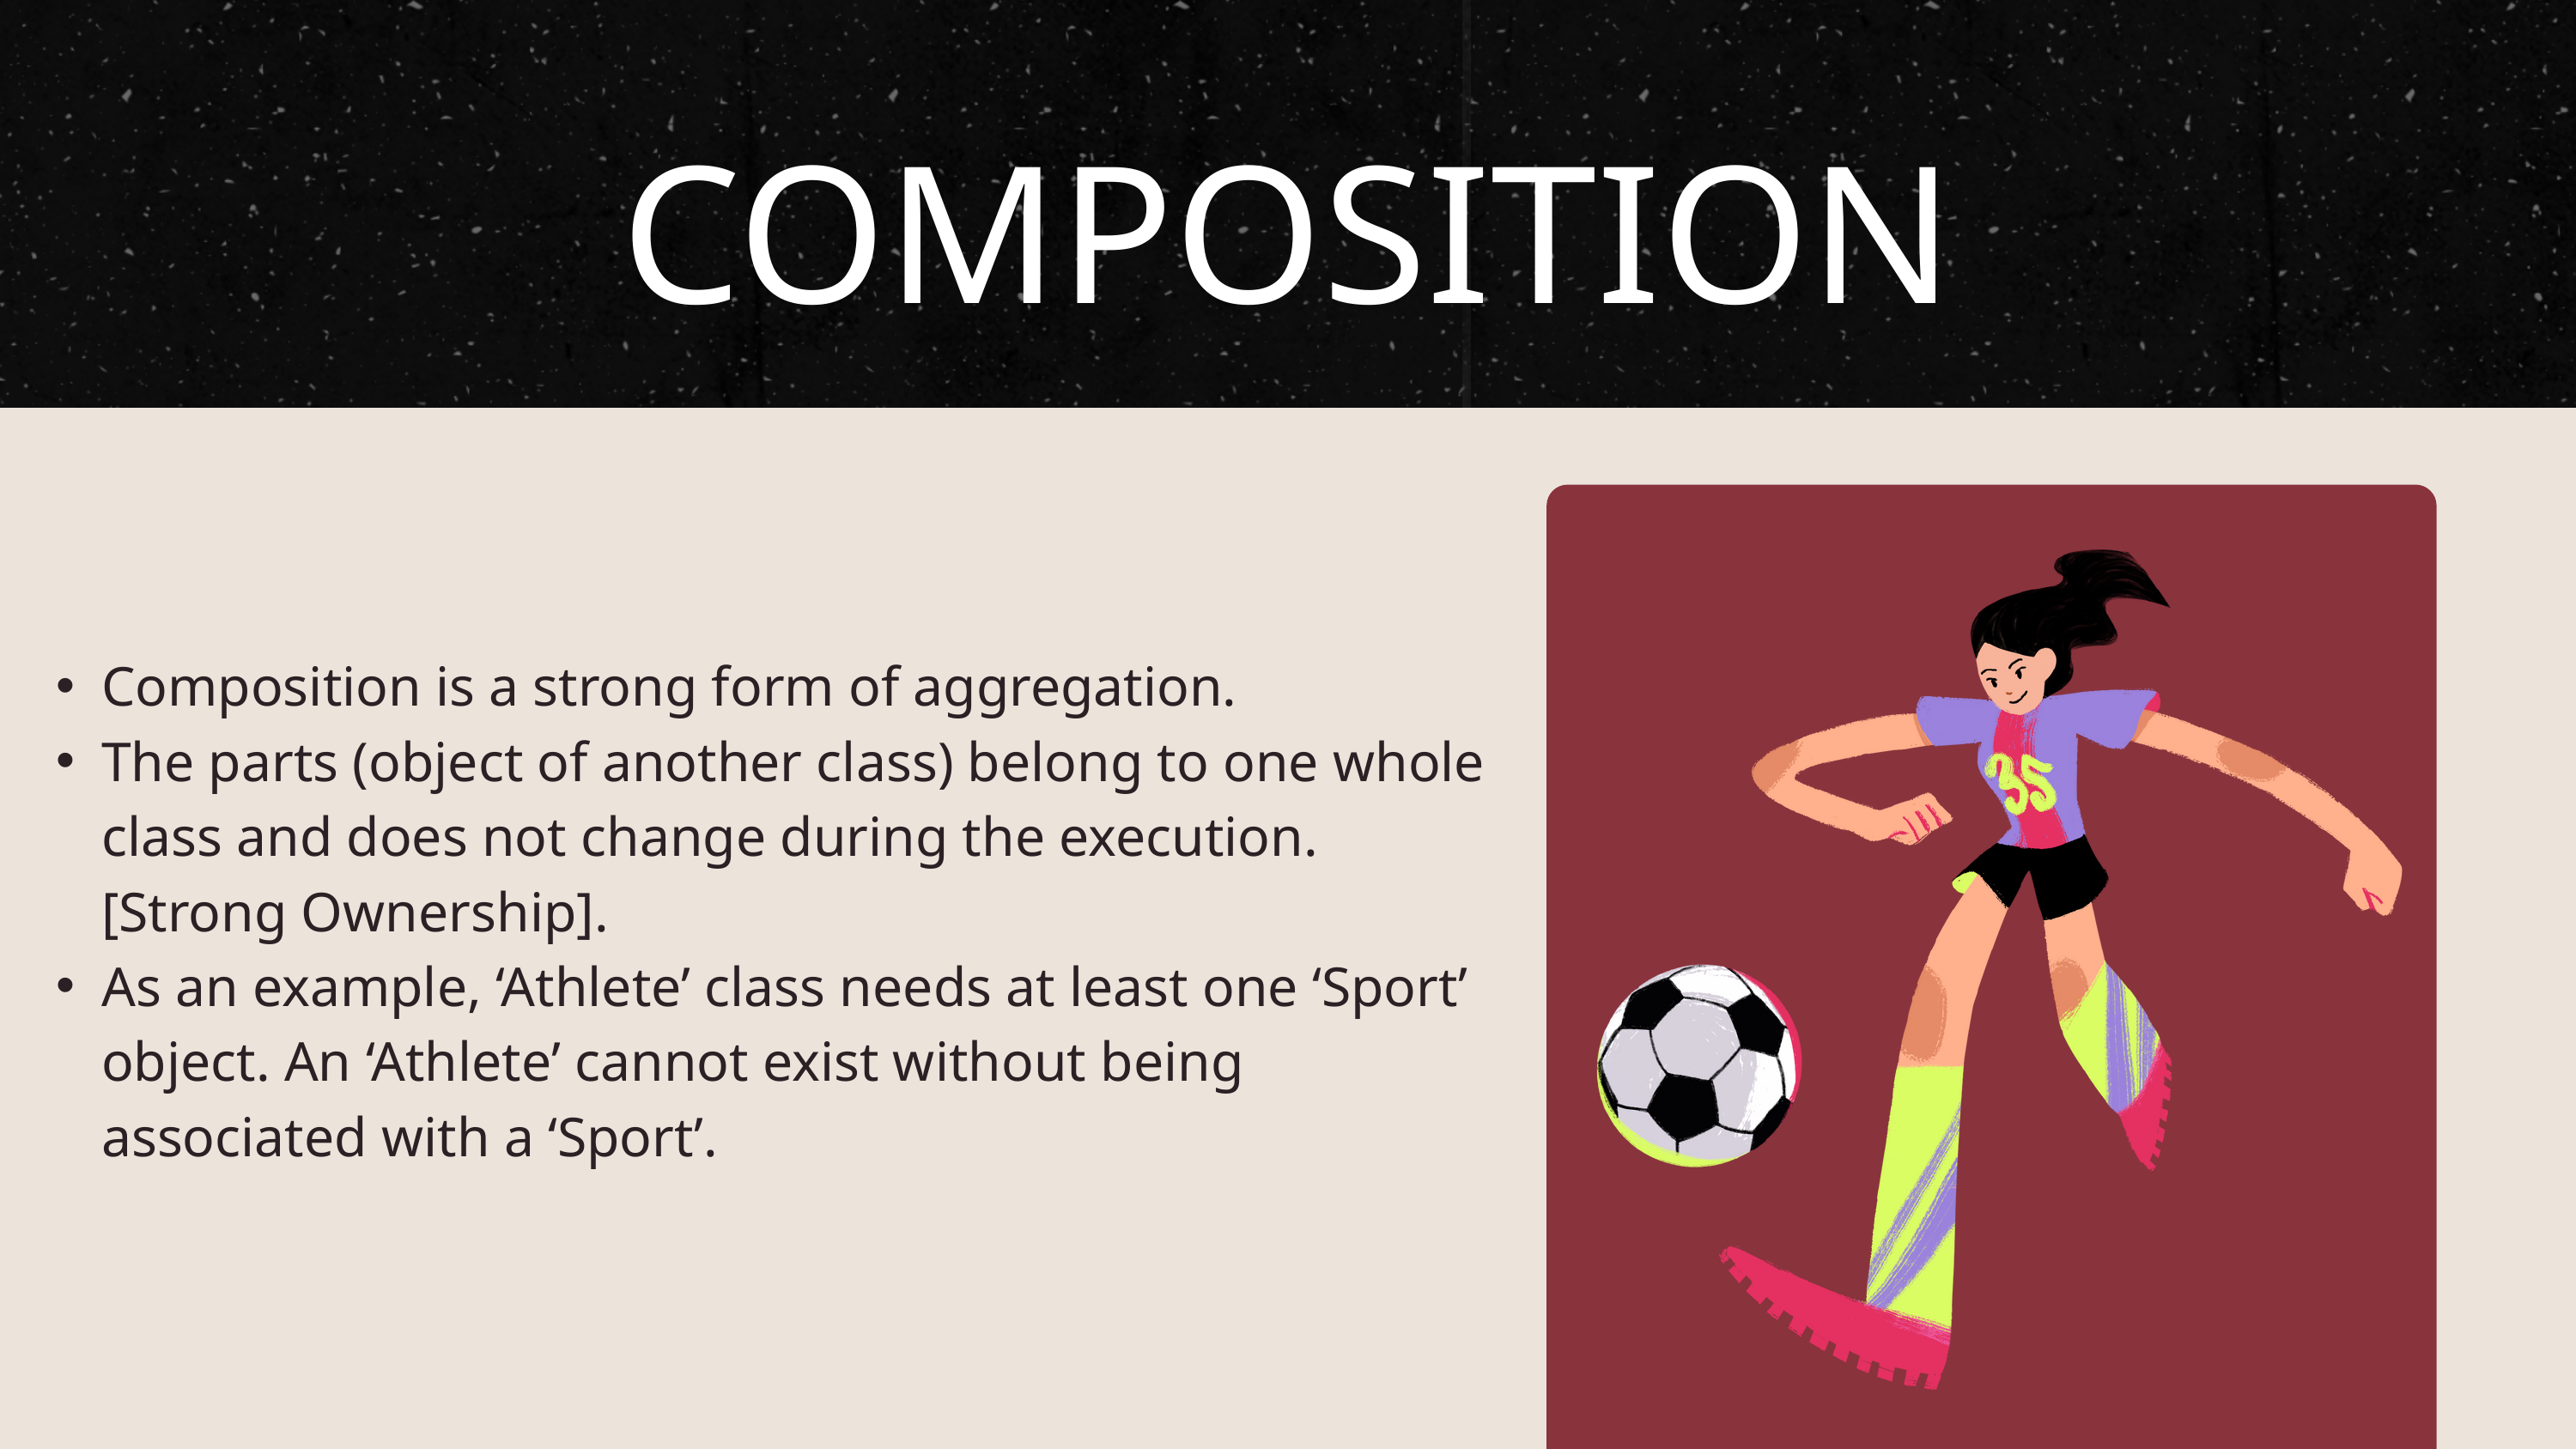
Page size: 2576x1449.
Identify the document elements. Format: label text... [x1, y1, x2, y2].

text_box COMPOSITION [1529, 139, 2441, 342]
text_box COMPOSITION [135, 139, 1047, 342]
text_box [0, 0, 1047, 408]
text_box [1546, 484, 2437, 1449]
text_box [1529, 0, 2576, 408]
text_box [1053, 0, 1523, 1449]
text_box Composition is a strong form of aggregation. The parts (object of another class) belong to one whole class and does not change during the execution. [Strong Ownership]. As an example, ‘Athlete’ class needs at least one ‘Sport’ object. An ‘Athlete’ cannot exist without being associated with a ‘Sport’. [10, 642, 1047, 1242]
